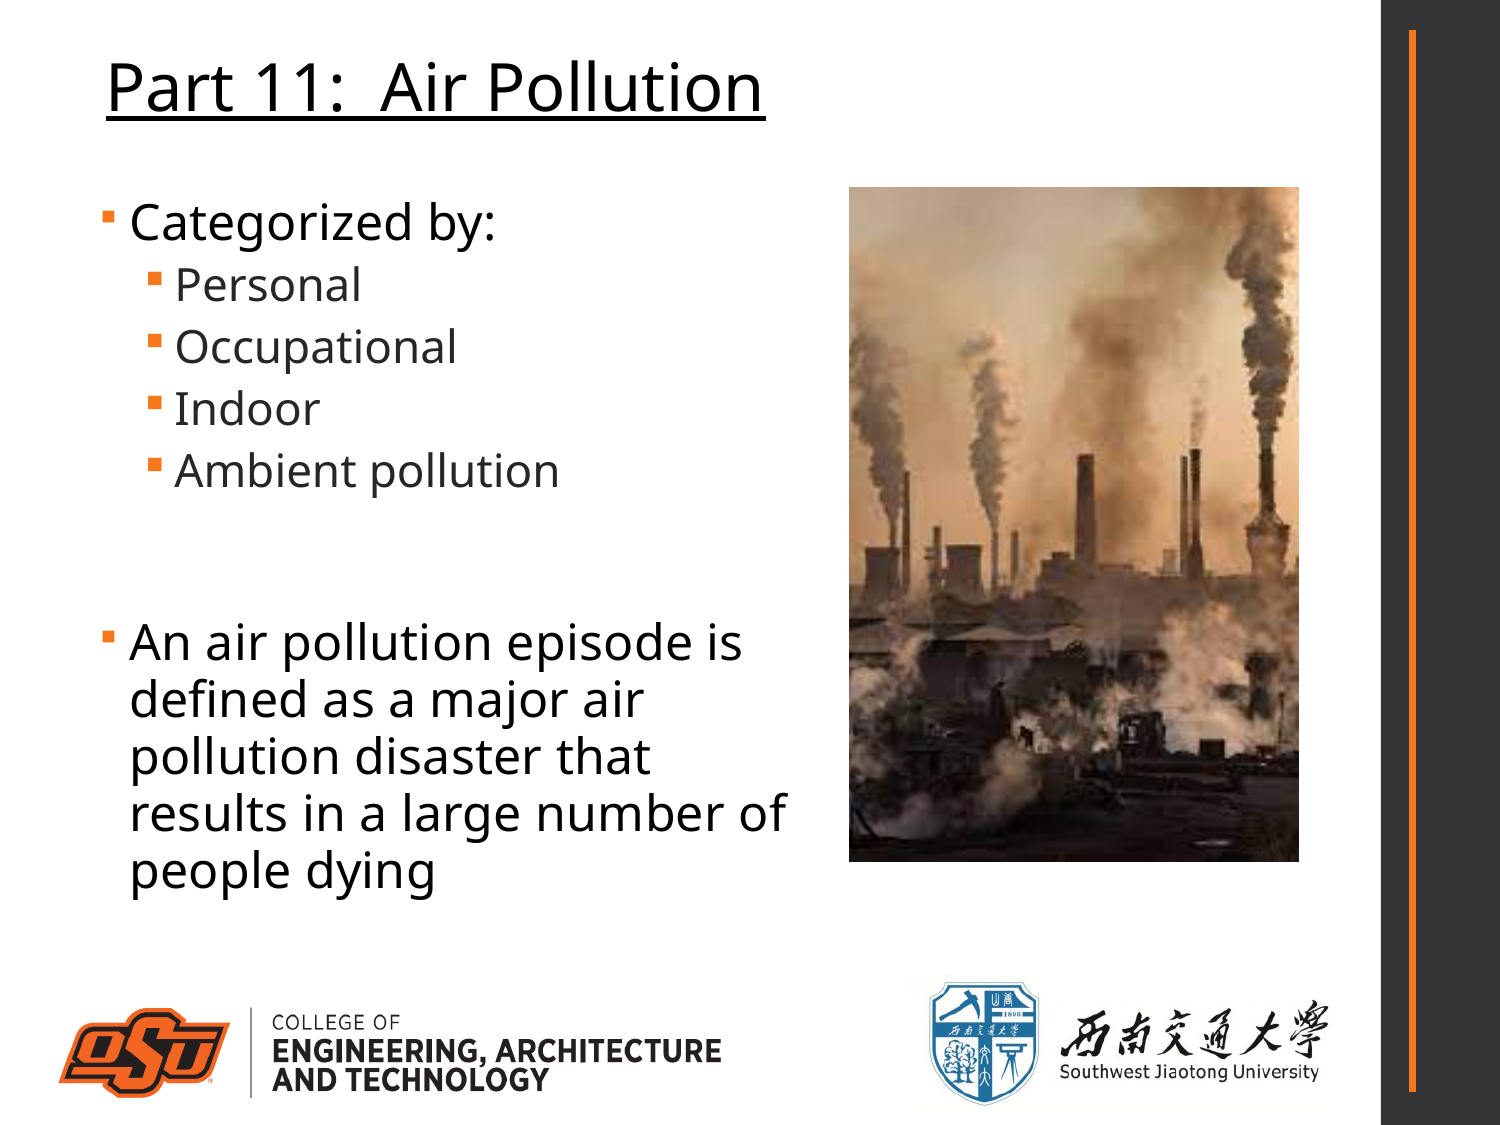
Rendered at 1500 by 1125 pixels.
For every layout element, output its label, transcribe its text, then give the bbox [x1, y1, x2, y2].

list Categorized by: Personal Occupational Indoor Ambient pollution An air pollution episode is defined as a major air pollution disaster that results in a large number of people dying [84, 187, 838, 882]
picture [909, 974, 1335, 1113]
text_box Part 11: Air Pollution [90, 37, 1370, 265]
picture [49, 1000, 726, 1117]
picture [849, 187, 1299, 862]
